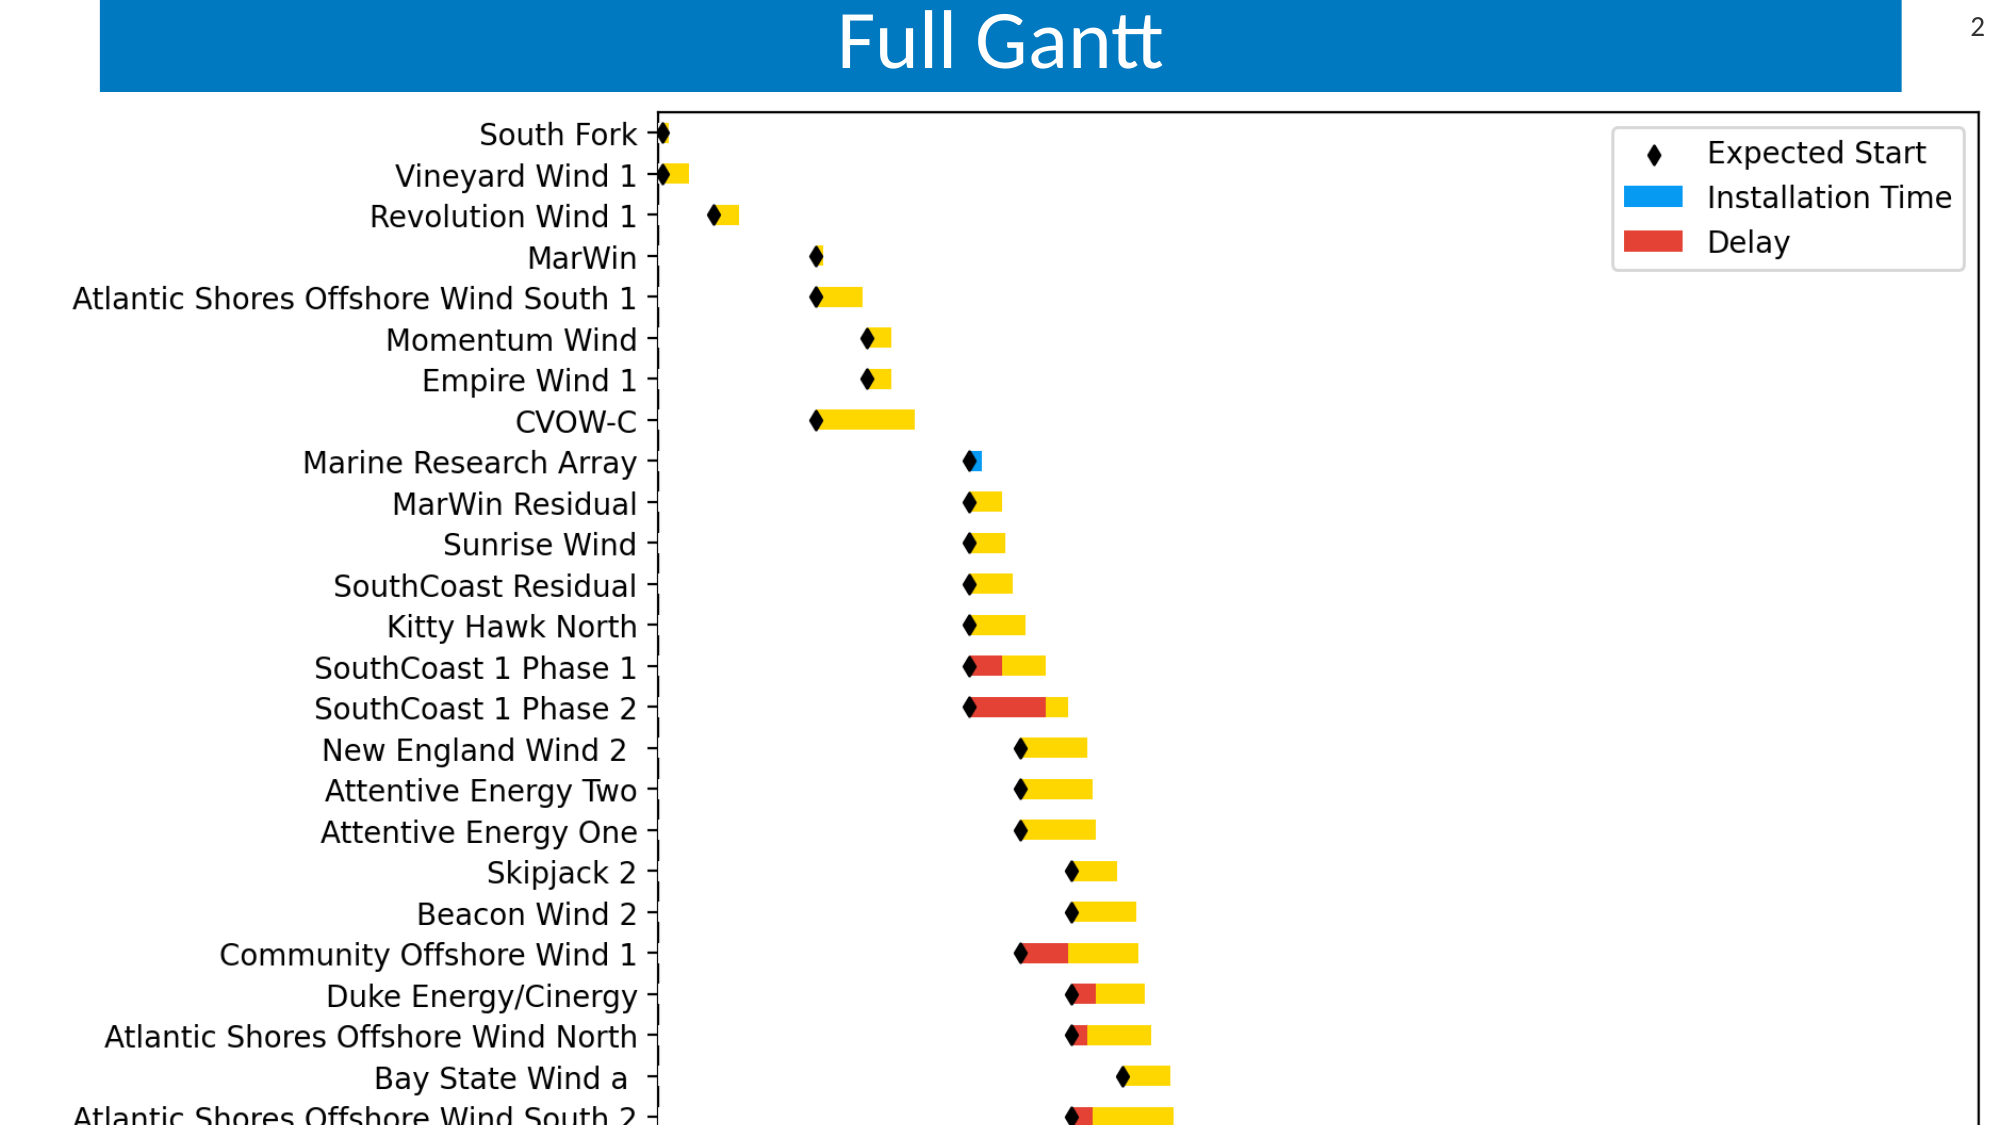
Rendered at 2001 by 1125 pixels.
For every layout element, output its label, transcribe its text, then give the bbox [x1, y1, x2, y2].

picture [0, 92, 2000, 1125]
title Full Gantt [99, 0, 1902, 89]
